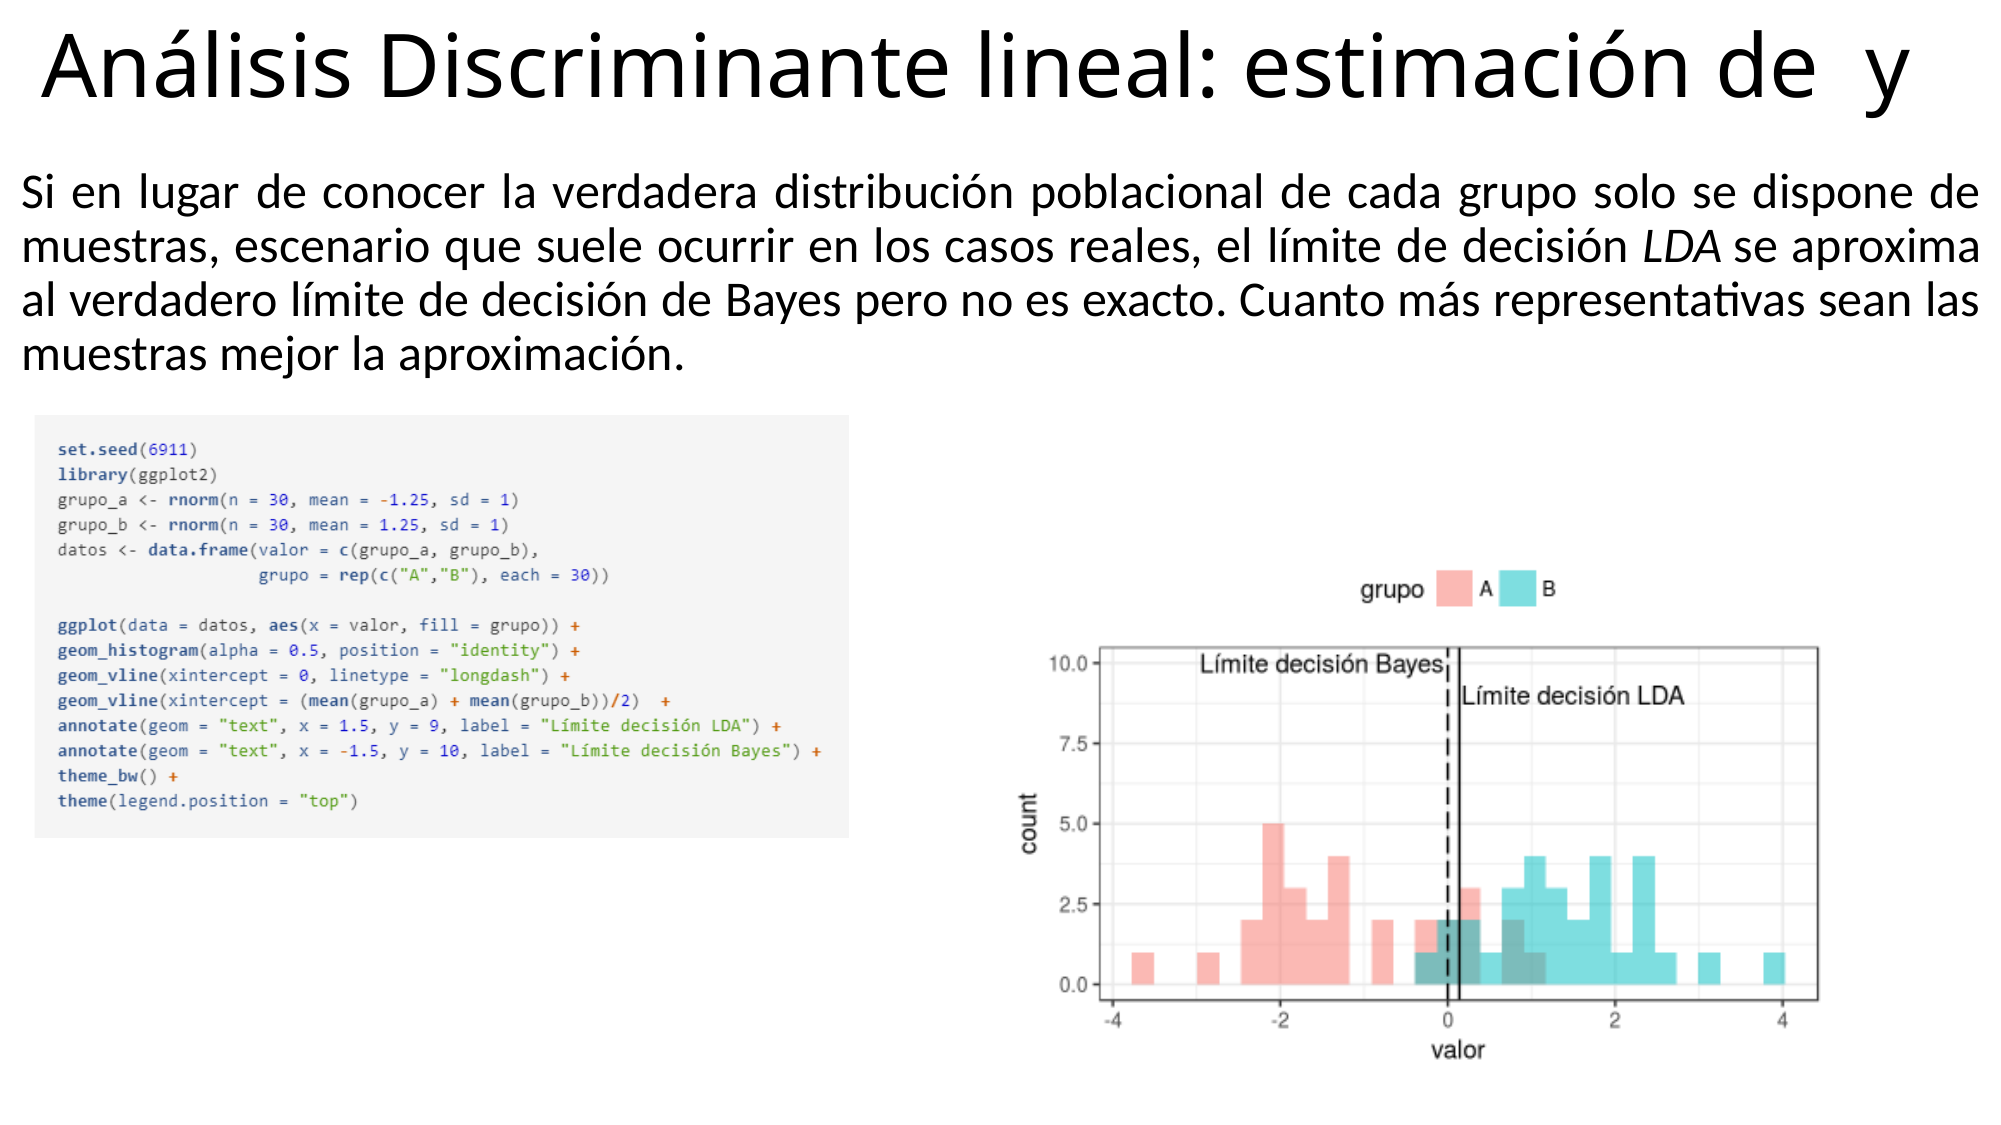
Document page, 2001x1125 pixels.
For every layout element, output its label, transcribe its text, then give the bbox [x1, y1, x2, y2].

picture [1015, 562, 1831, 1070]
list Si en lugar de conocer la verdadera distribución poblacional de cada grupo solo se dispone de muestras, escenario que suele ocurrir en los casos reales, el límite de decisión LDA se aproxima al verdadero límite de decisión de Bayes pero no es exacto. Cuanto más representativas sean las muestras mejor la aproximación. [6, 157, 1997, 872]
picture [34, 415, 849, 838]
